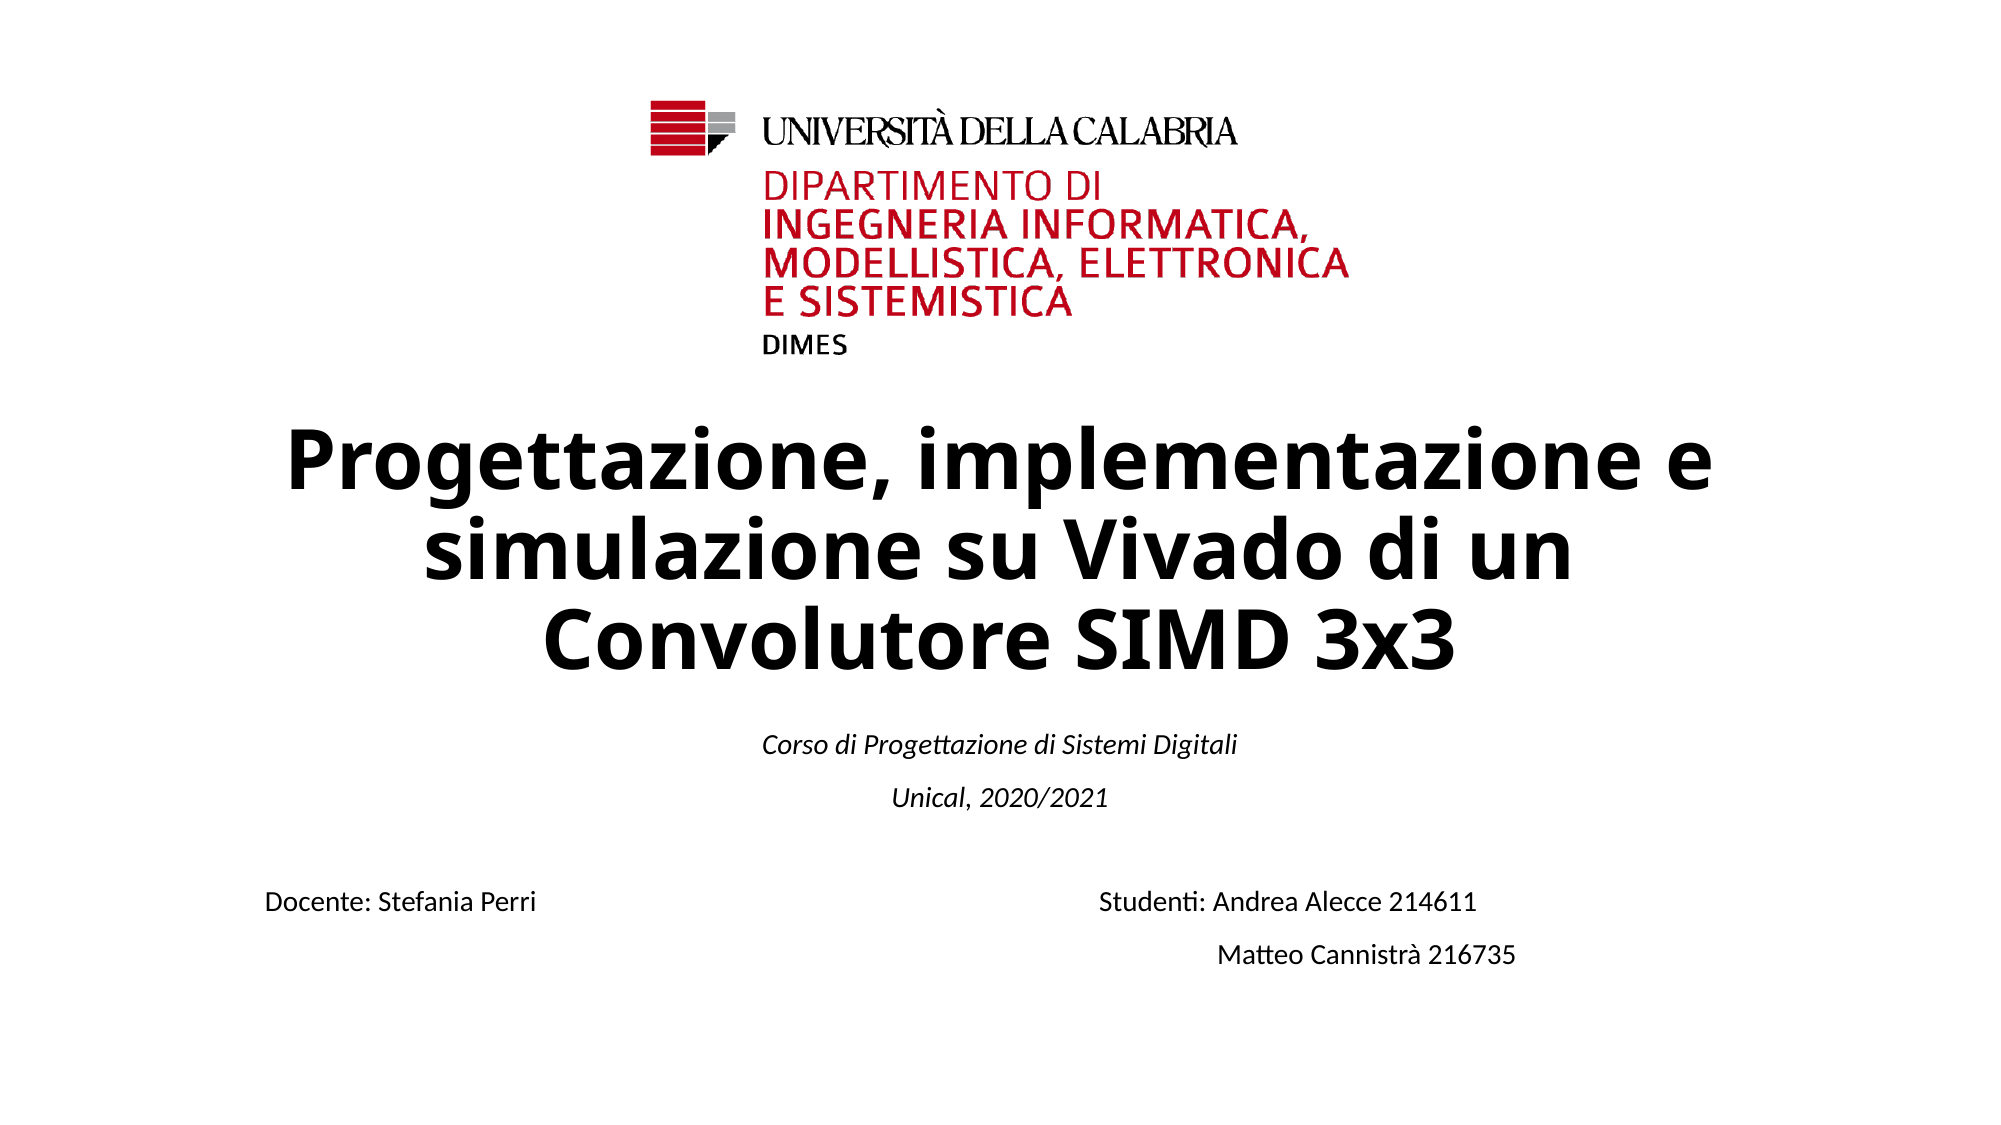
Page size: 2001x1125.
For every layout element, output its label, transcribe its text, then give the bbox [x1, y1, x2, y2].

subtitle Corso di Progettazione di Sistemi Digitali Unical, 2020/2021 Docente: Stefania Perri Studenti: Andrea Alecce 214611 Matteo Cannistrà 216735 [249, 721, 1750, 1025]
picture [650, 74, 1349, 380]
title Progettazione, implementazione e simulazione su Vivado di un Convolutore SIMD 3x3 [174, 472, 1825, 695]
